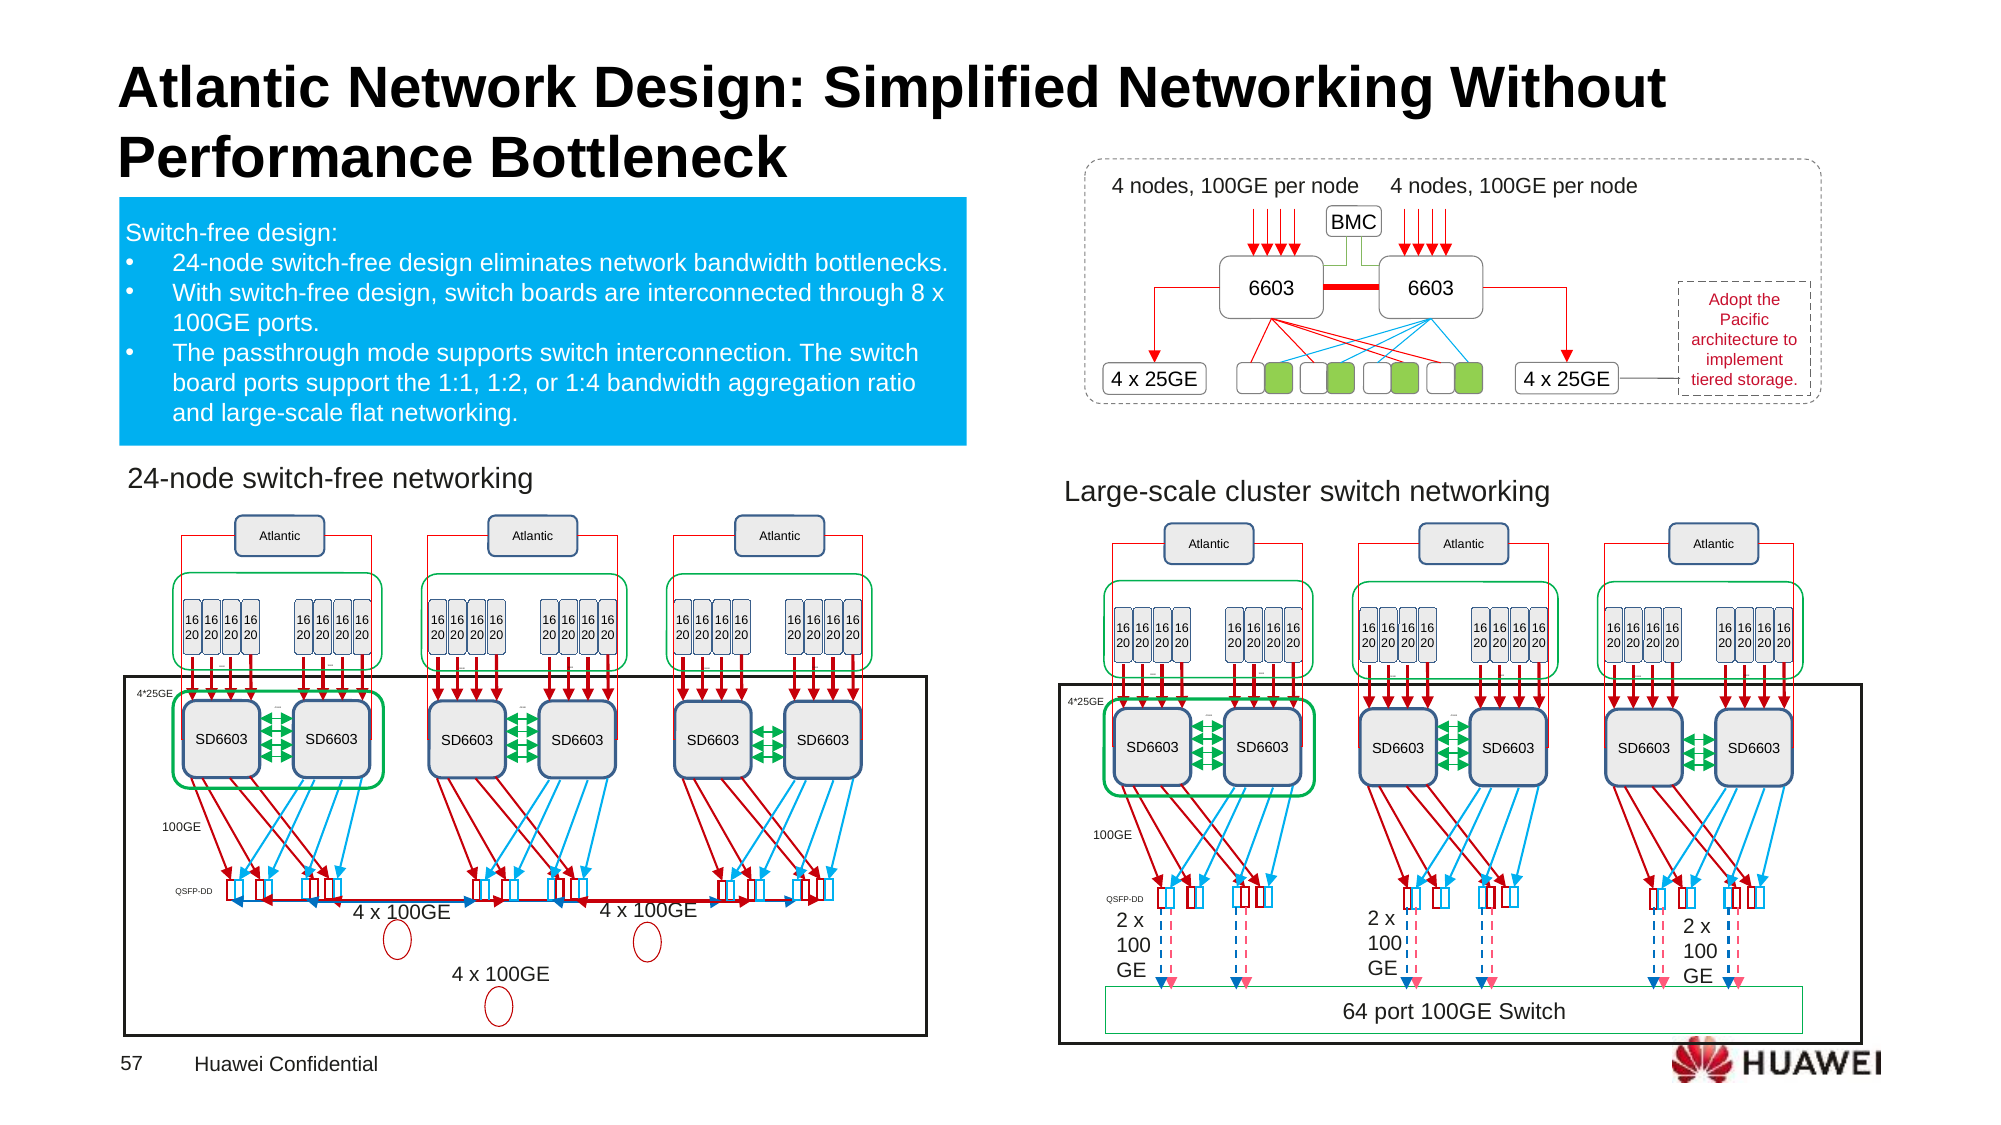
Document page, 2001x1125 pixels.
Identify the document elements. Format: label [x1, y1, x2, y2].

text_box [127, 458, 869, 495]
text_box [1084, 158, 1822, 404]
text_box [119, 197, 967, 446]
text_box [172, 574, 183, 669]
text_box [1059, 472, 1862, 1044]
text_box [124, 515, 939, 1125]
text_box [101, 41, 1798, 123]
picture [1672, 1036, 1881, 1083]
